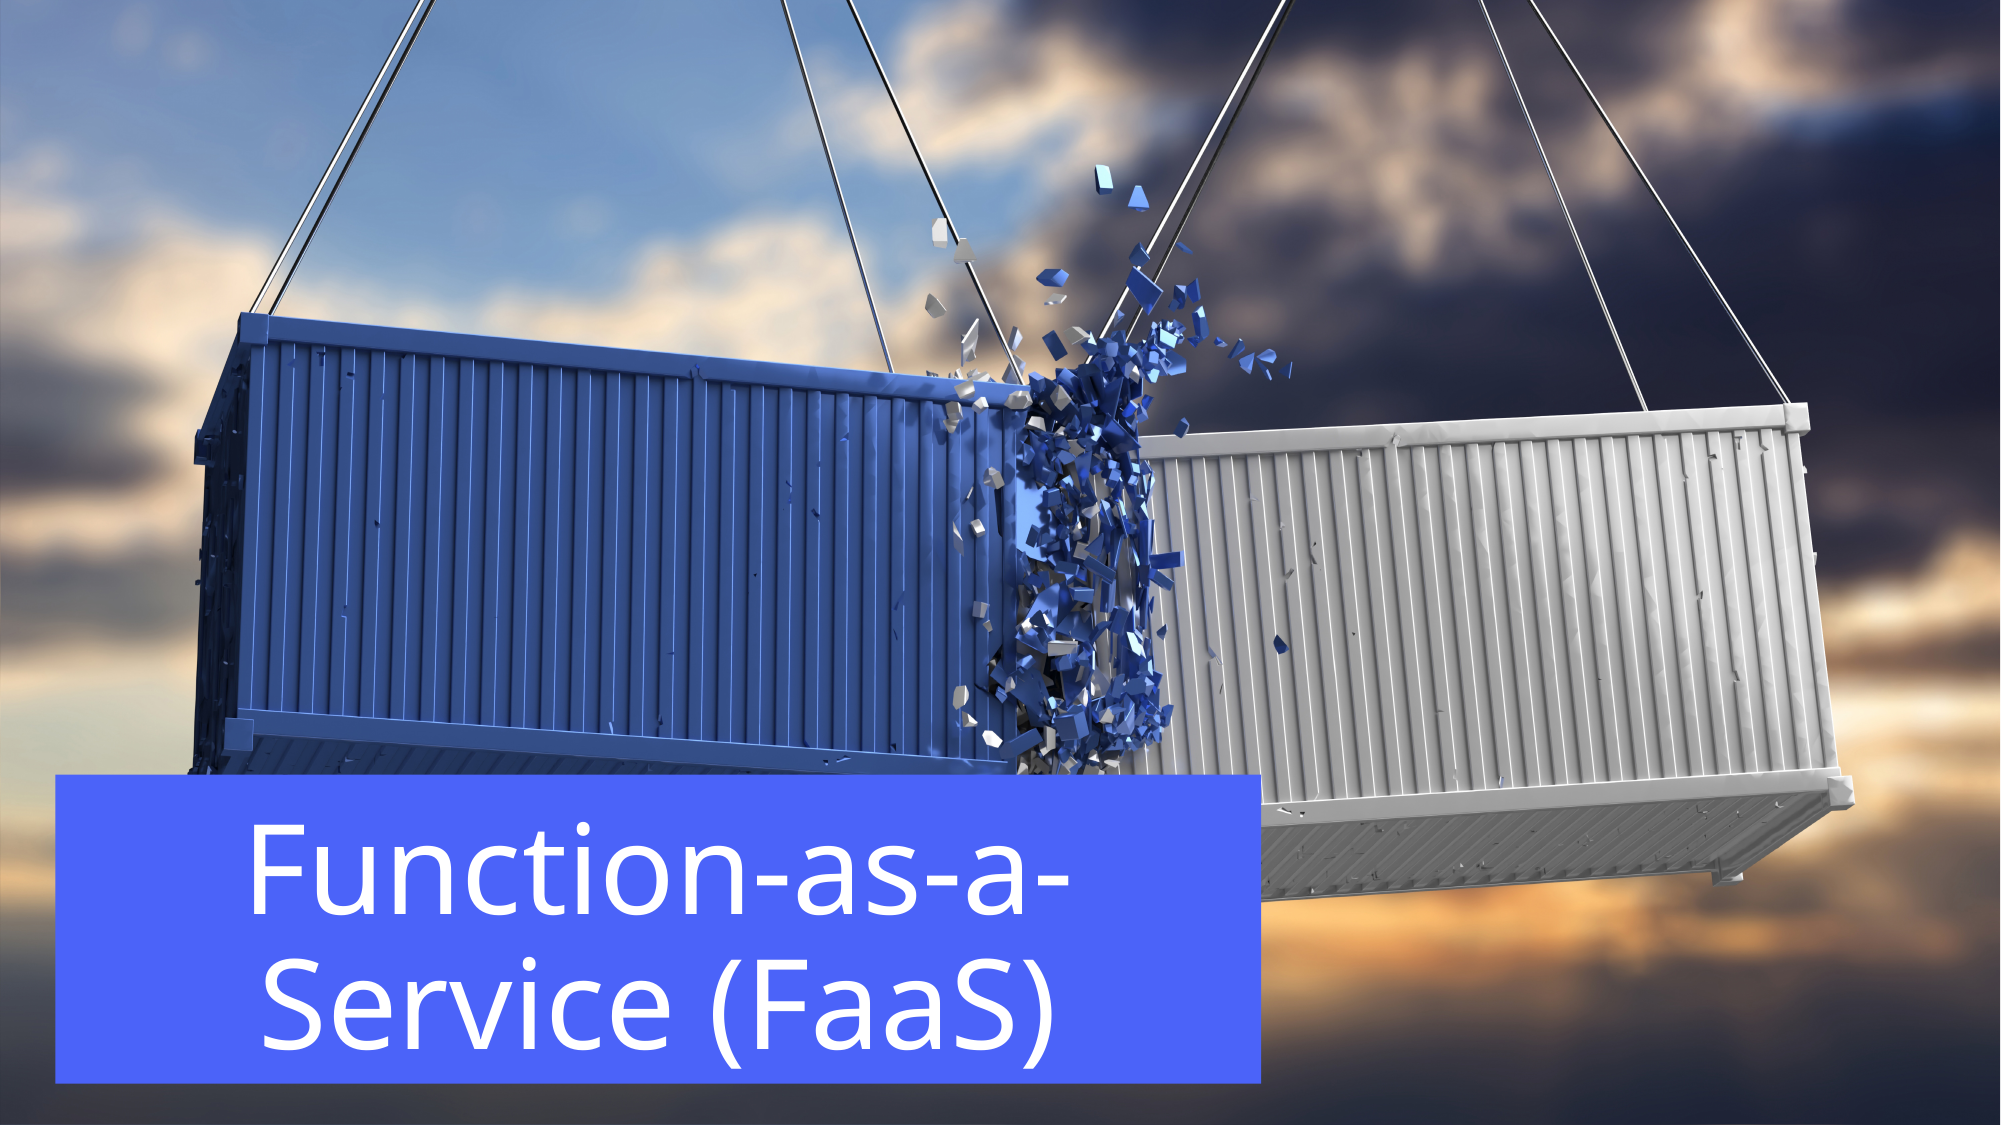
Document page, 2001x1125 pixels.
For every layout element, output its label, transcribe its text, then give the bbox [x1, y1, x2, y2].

picture [0, 0, 2001, 1125]
title Function-as-a-Service (FaaS) [55, 774, 1262, 1084]
